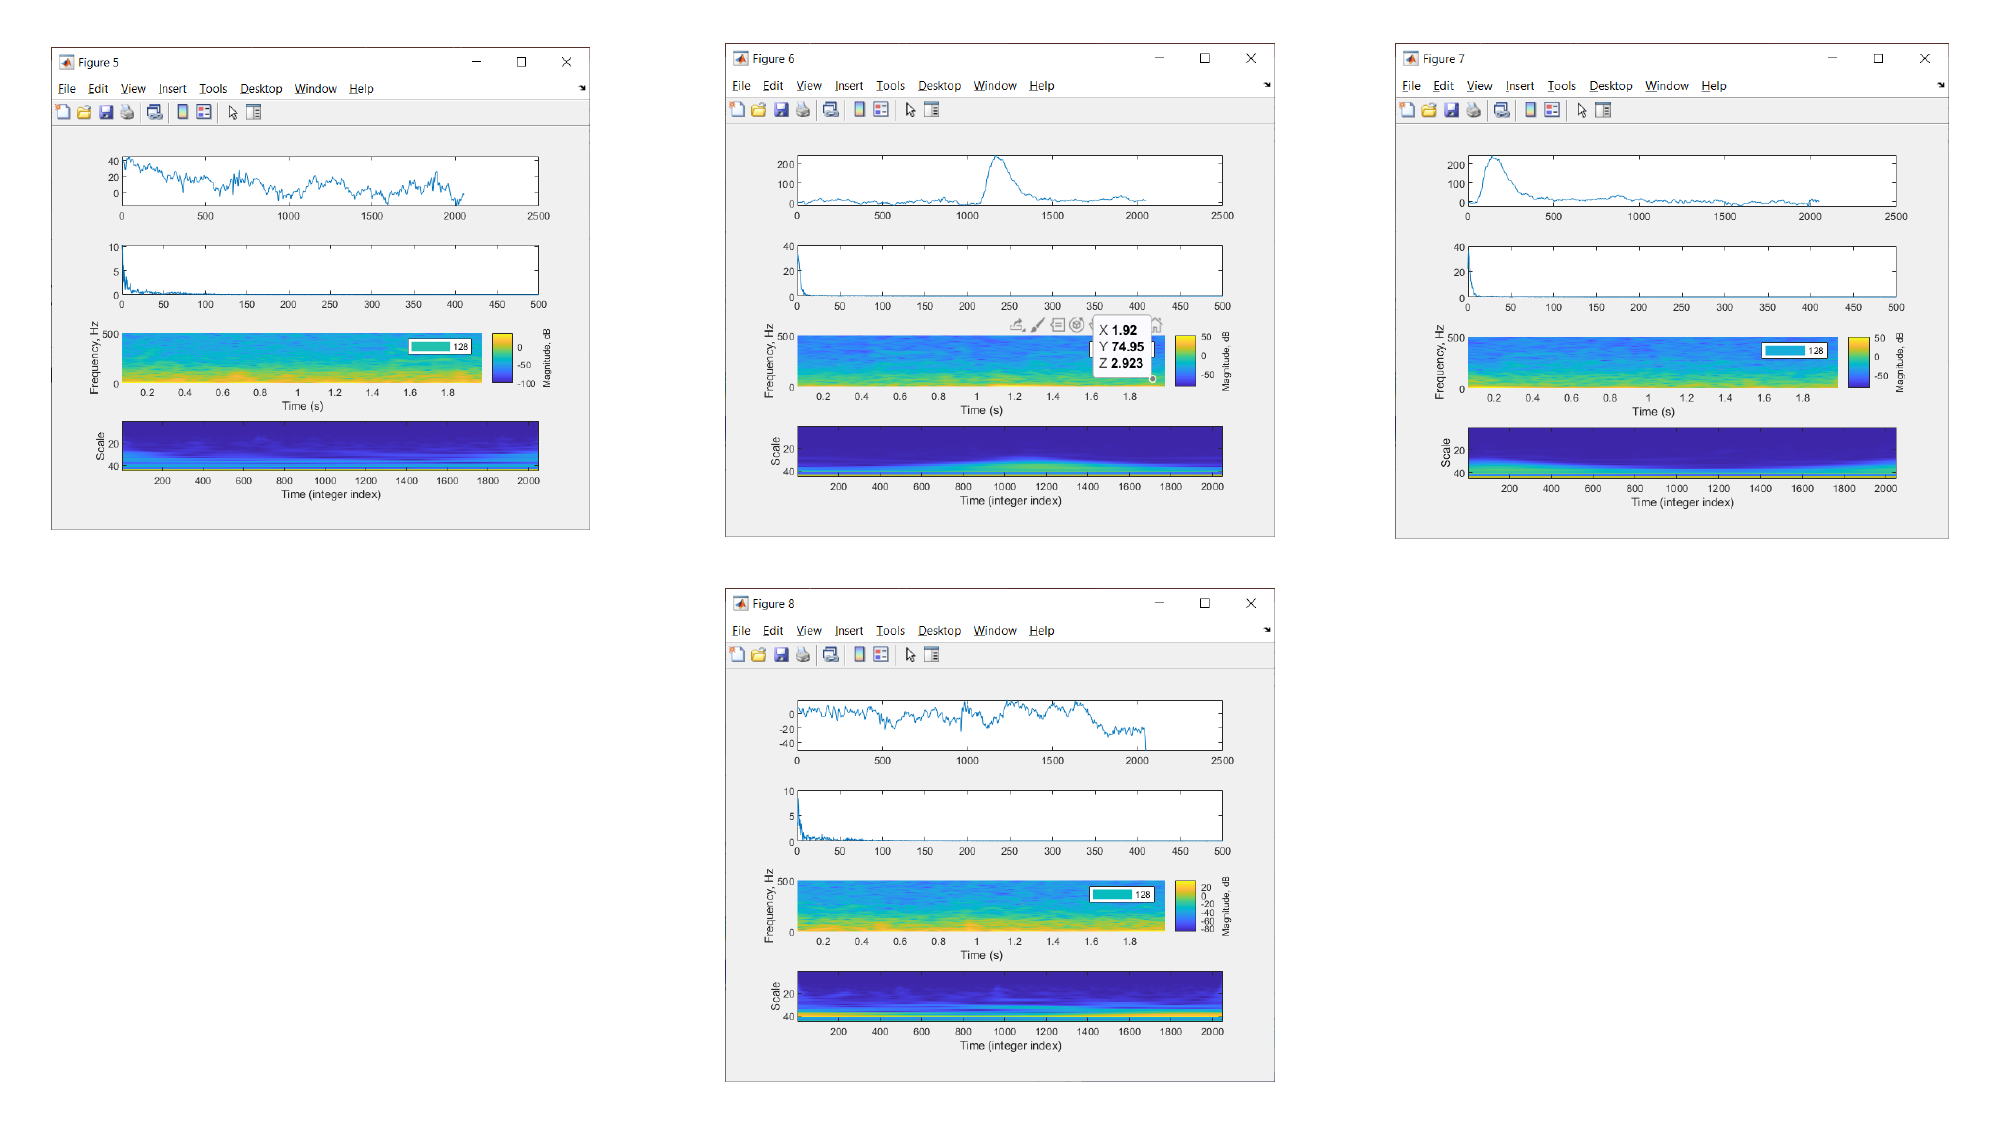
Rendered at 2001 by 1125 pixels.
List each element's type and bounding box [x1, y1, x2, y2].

picture [725, 588, 1275, 1082]
picture [725, 43, 1275, 537]
picture [1395, 43, 1949, 539]
picture [51, 47, 590, 530]
